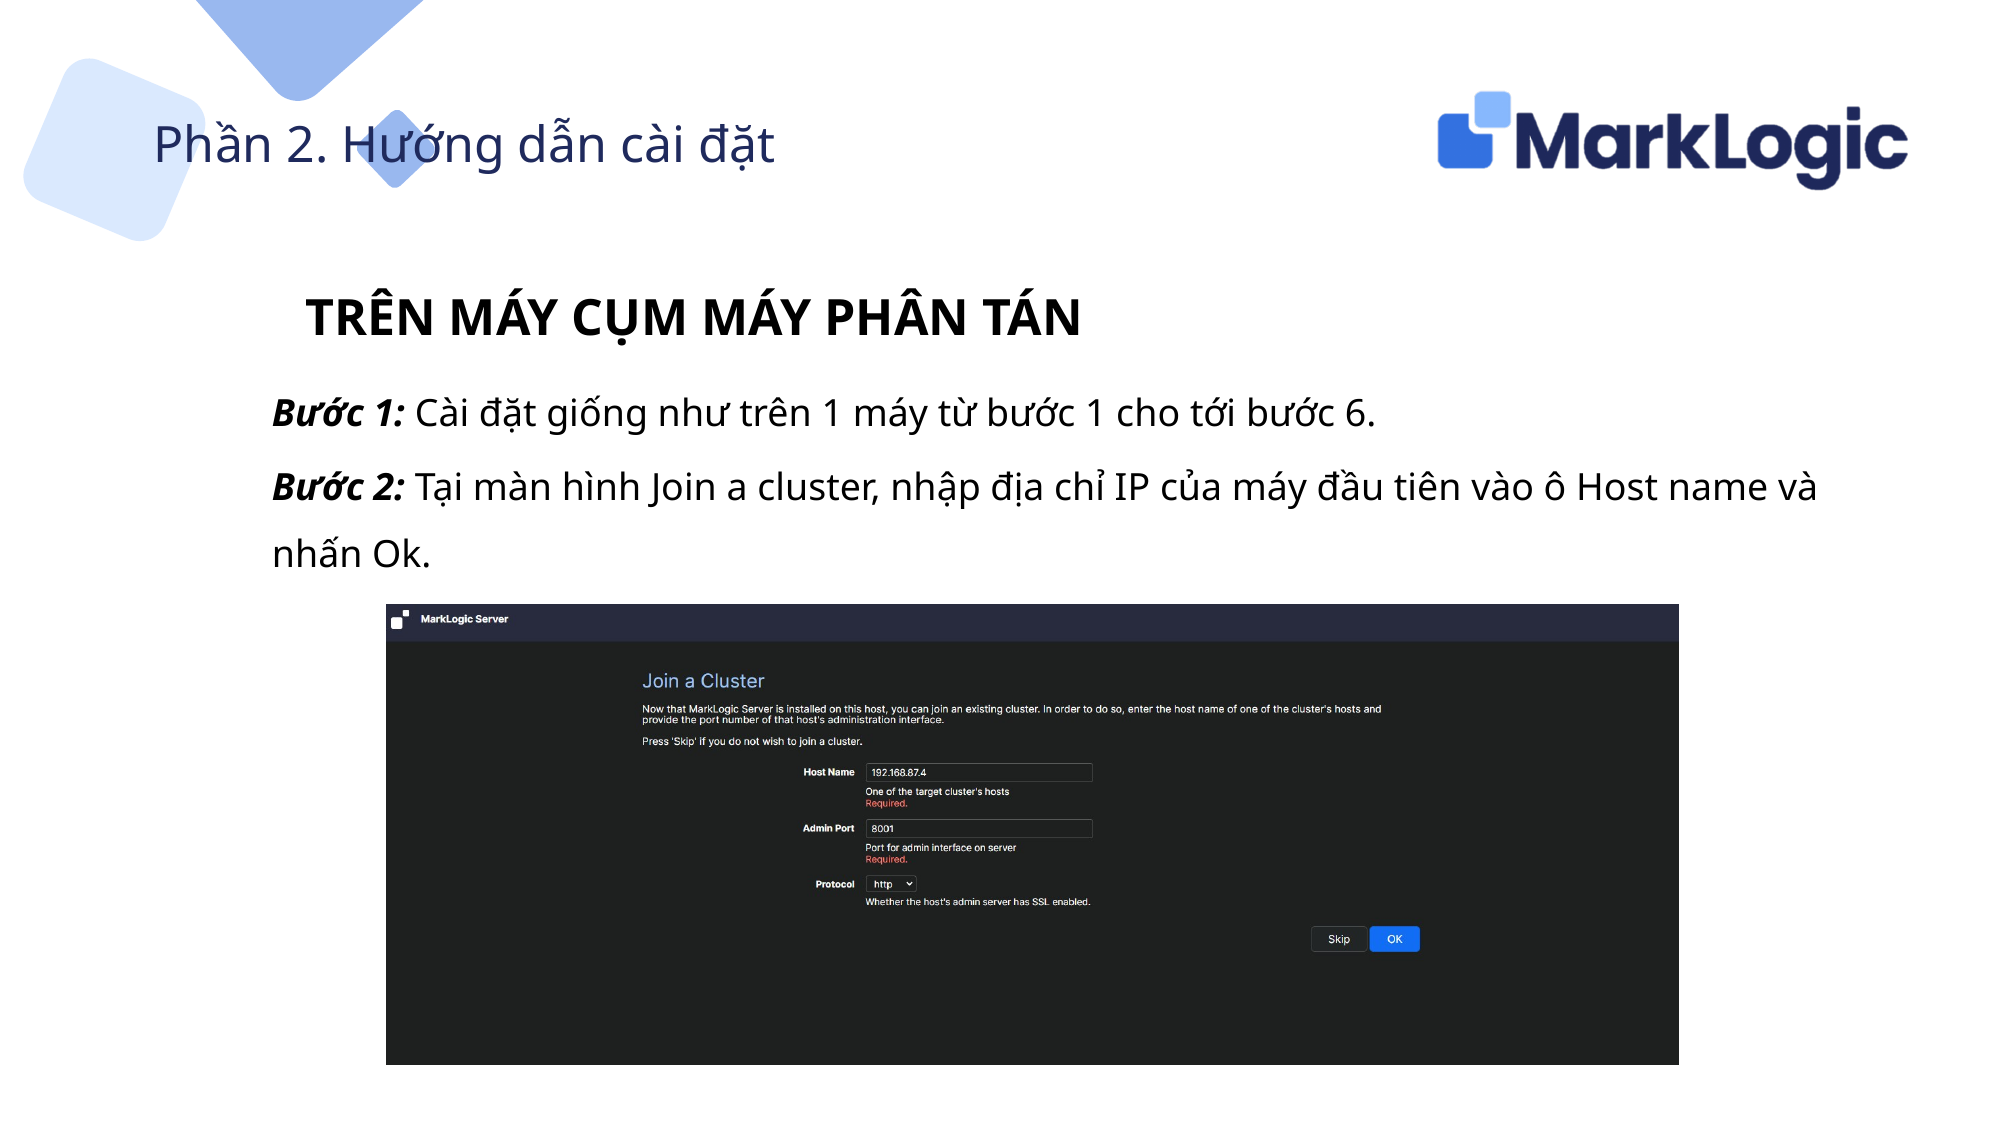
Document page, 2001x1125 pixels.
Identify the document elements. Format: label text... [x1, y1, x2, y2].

text_box [22, 57, 200, 243]
text_box [194, 0, 426, 102]
text_box TRÊN MÁY CỤM MÁY PHÂN TÁN [290, 247, 1099, 353]
text_box Phần 2. Hướng dẫn cài đặt [139, 105, 791, 180]
text_box Bước 1: Cài đặt giống như trên 1 máy từ bước 1 cho tới bước 6. [257, 359, 1900, 432]
text_box [382, 180, 408, 189]
picture [386, 604, 1679, 1065]
text_box Bước 2: Tại màn hình Join a cluster, nhập địa chỉ IP của máy đầu tiên vào ô Host name và nhấn Ok. [257, 432, 1900, 583]
picture [1391, 63, 1960, 216]
